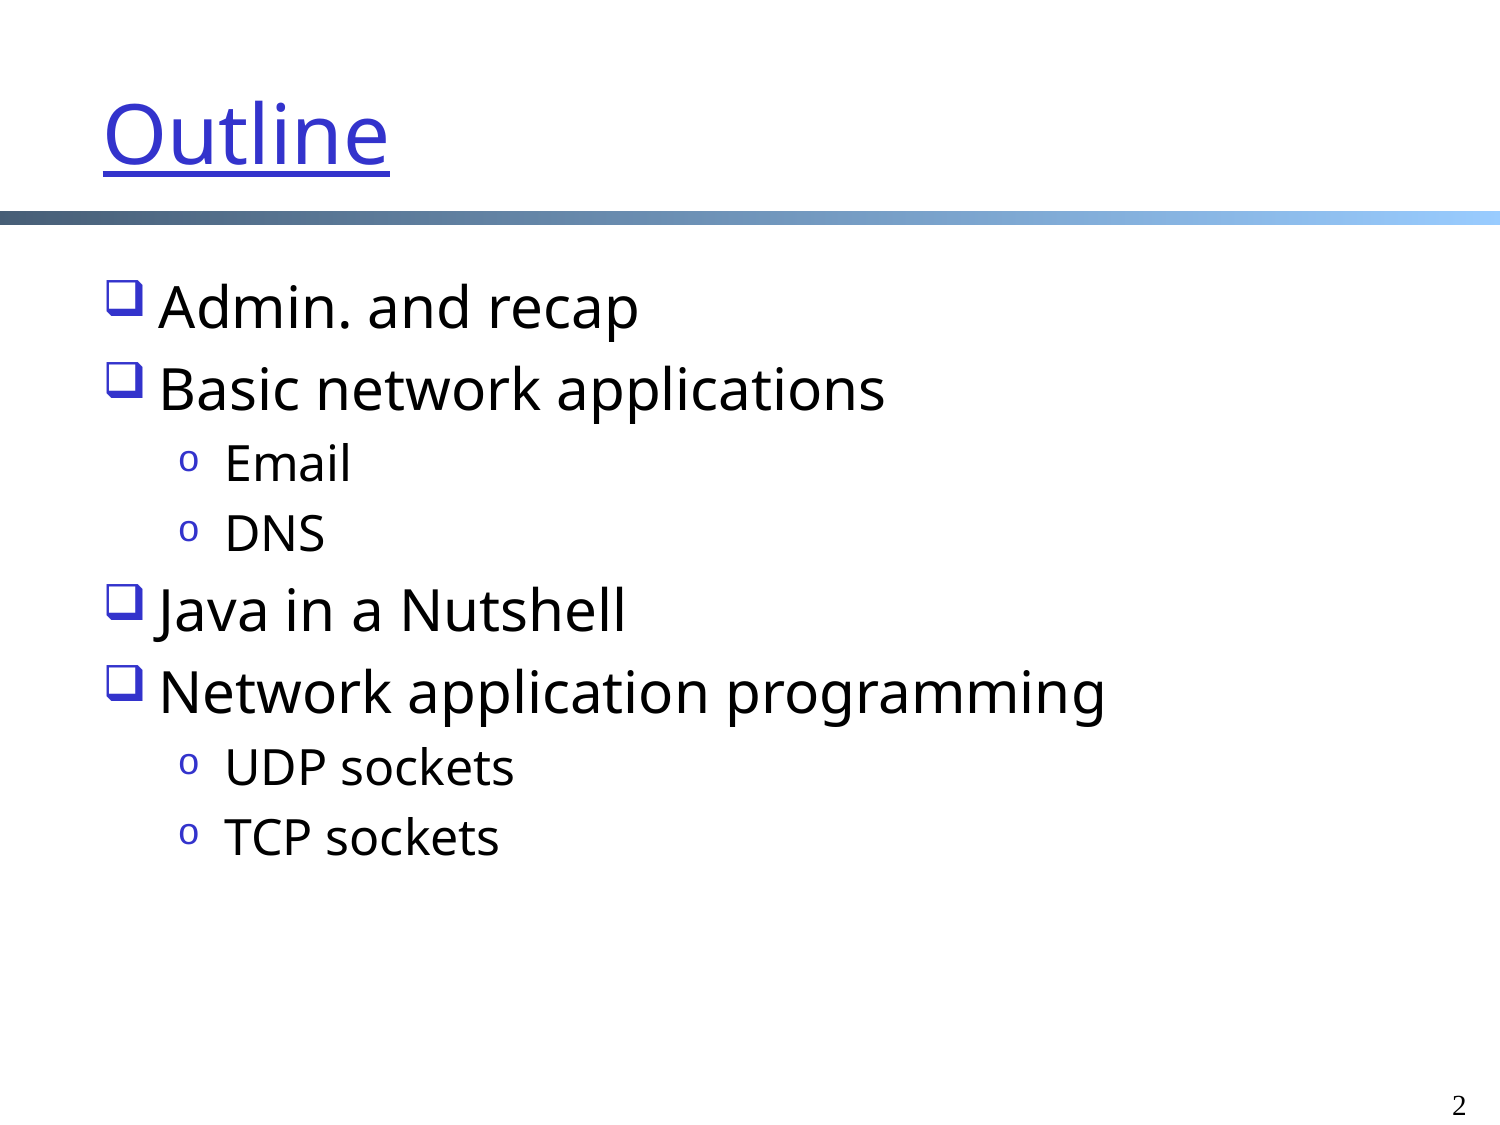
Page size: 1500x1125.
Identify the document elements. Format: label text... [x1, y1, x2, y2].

slide_number 2 [1406, 1078, 1482, 1125]
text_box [1424, 212, 1428, 224]
title Outline [87, 37, 1363, 225]
list Admin. and recap Basic network applications Email DNS Java in a Nutshell Network application programming UDP sockets TCP sockets [87, 262, 1363, 1025]
